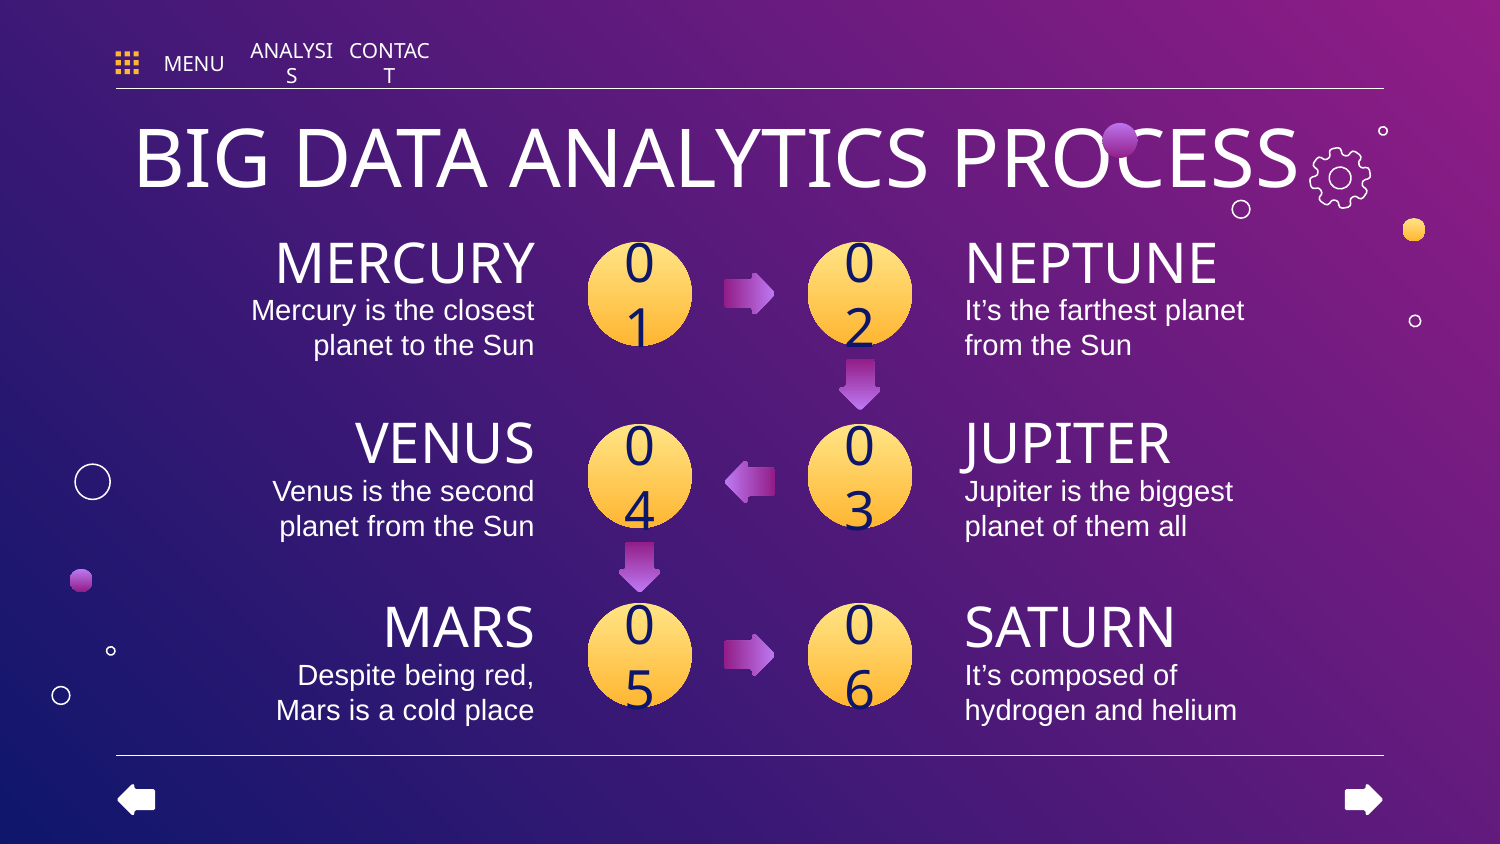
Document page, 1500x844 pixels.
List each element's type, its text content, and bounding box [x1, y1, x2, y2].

text_box [117, 784, 156, 816]
text_box Despite being red, Mars is a cold place [209, 658, 550, 724]
text_box It’s the farthest planet from the Sun [949, 294, 1291, 359]
text_box [839, 359, 881, 410]
text_box 01 [587, 241, 692, 346]
text_box MERCURY [209, 228, 550, 294]
text_box MARS [209, 592, 550, 658]
text_box 05 [587, 602, 692, 707]
text_box [1402, 218, 1426, 242]
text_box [115, 50, 139, 75]
text_box [724, 634, 775, 676]
text_box SATURN [949, 592, 1291, 658]
text_box [725, 461, 776, 503]
text_box 02 [807, 241, 912, 346]
text_box Jupiter is the biggest planet of them all [949, 474, 1291, 540]
text_box [619, 541, 661, 592]
text_box 06 [807, 602, 912, 707]
text_box [69, 568, 93, 592]
text_box It’s composed of hydrogen and helium [949, 658, 1291, 724]
text_box NEPTUNE [949, 228, 1291, 294]
text_box [724, 272, 775, 315]
text_box VENUS [209, 409, 550, 474]
title BIG DATA ANALYTICS PROCESS [117, 90, 1383, 191]
text_box [109, 45, 145, 81]
text_box [1344, 784, 1383, 816]
text_box CONTACT [346, 45, 433, 81]
text_box Venus is the second planet from the Sun [209, 474, 550, 540]
text_box Mercury is the closest planet to the Sun [209, 294, 550, 359]
text_box [1309, 147, 1371, 209]
text_box JUPITER [949, 409, 1291, 474]
text_box ANALYSIS [248, 45, 335, 81]
text_box MENU [151, 45, 237, 81]
text_box [1102, 122, 1138, 158]
text_box 04 [587, 423, 692, 528]
text_box 03 [807, 423, 912, 528]
